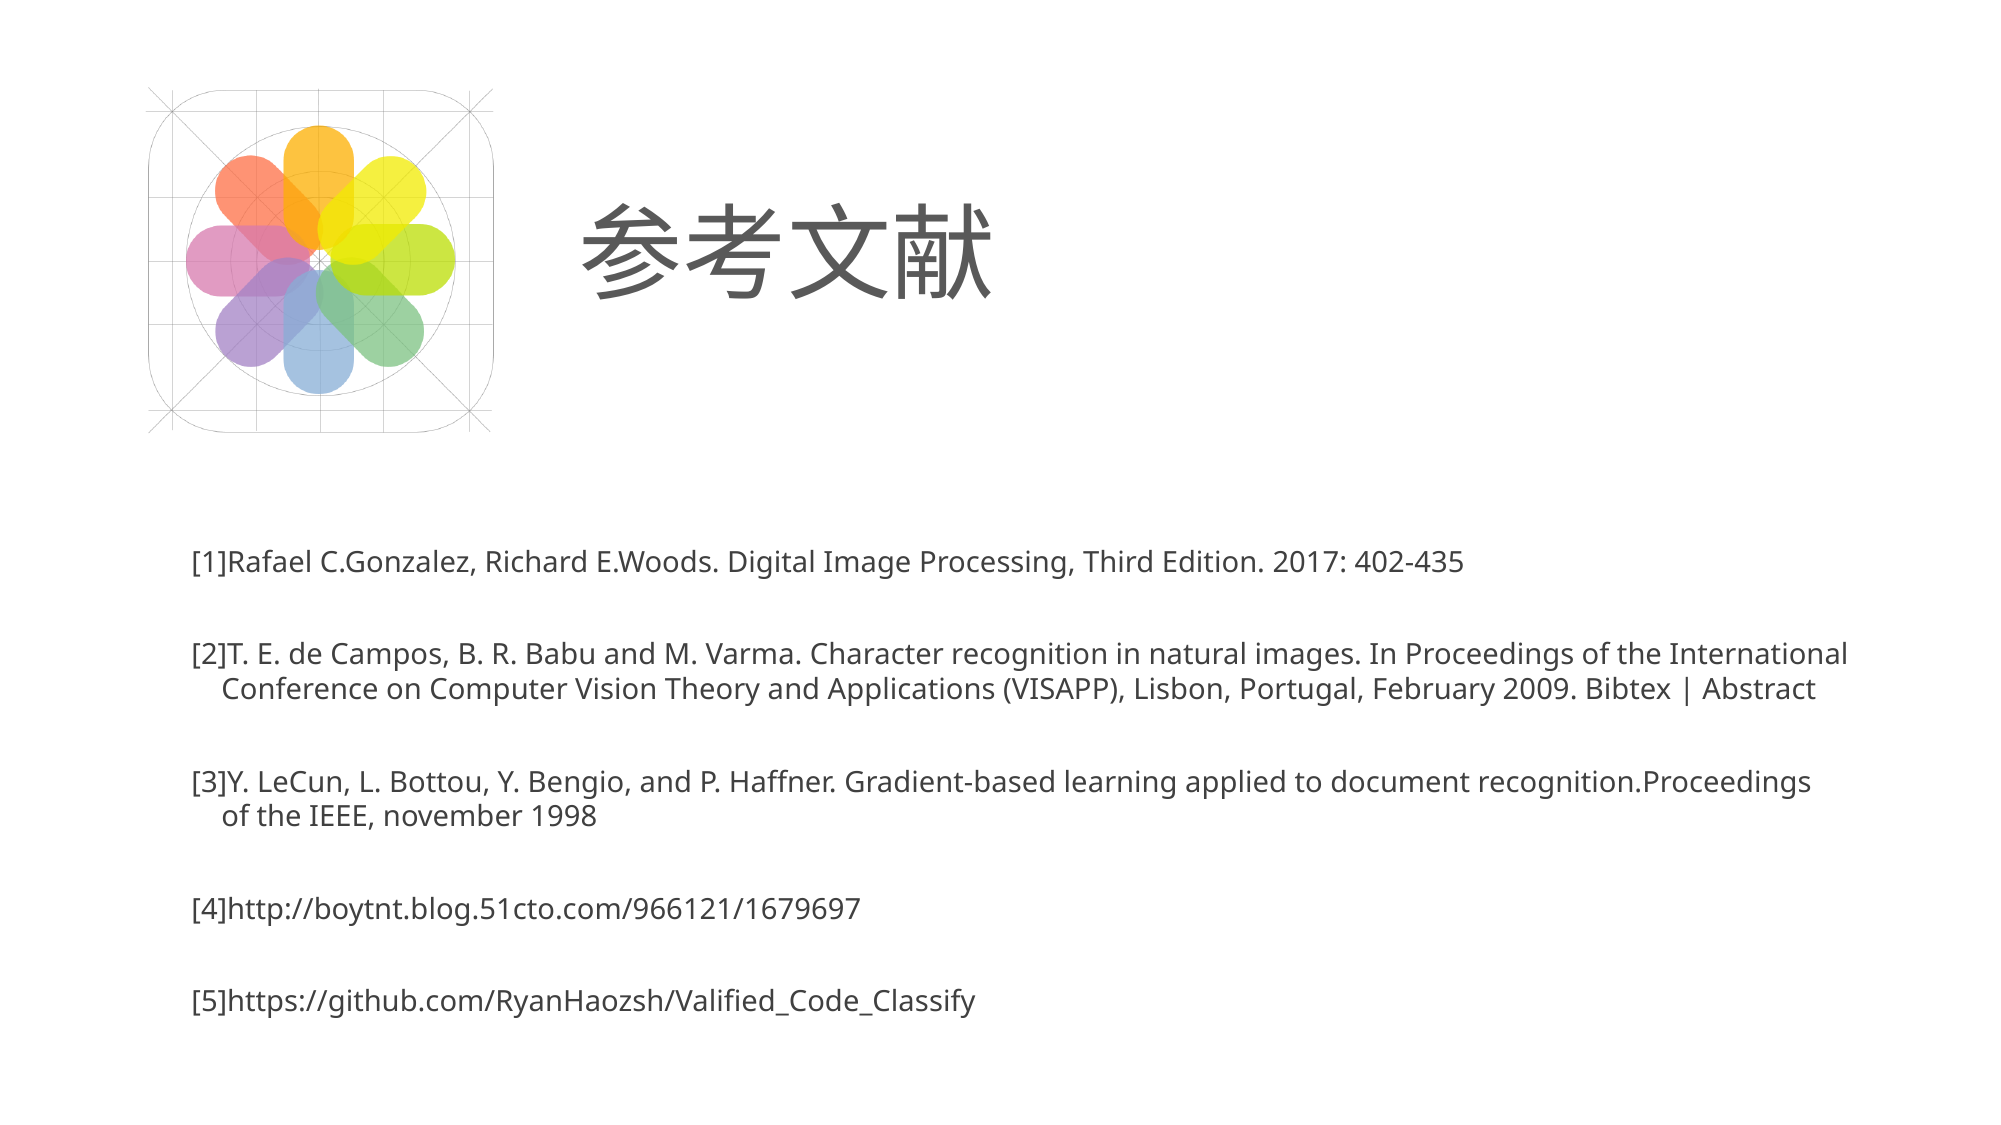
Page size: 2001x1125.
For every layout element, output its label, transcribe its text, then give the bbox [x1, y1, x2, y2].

text_box [4]http://boytnt.blog.51cto.com/966121/1679697 [176, 882, 1890, 933]
text_box [3]Y. LeCun, L. Bottou, Y. Bengio, and P. Haffner. Gradient-based learning applied to document recognition.Proceedings of the IEEE, november 1998 [176, 755, 1890, 841]
picture [129, 70, 505, 457]
text_box [2]T. E. de Campos, B. R. Babu and M. Varma. Character recognition in natural images. In Proceedings of the International Conference on Computer Vision Theory and Applications (VISAPP), Lisbon, Portugal, February 2009. Bibtex | Abstract [176, 627, 1890, 713]
text_box [1]Rafael C.Gonzalez, Richard E.Woods. Digital Image Processing, Third Edition. 2017: 402-435 [176, 535, 1890, 586]
text_box 参考文献 [564, 180, 1057, 320]
text_box [5]https://github.com/RyanHaozsh/Valified_Code_Classify [176, 974, 1890, 1025]
